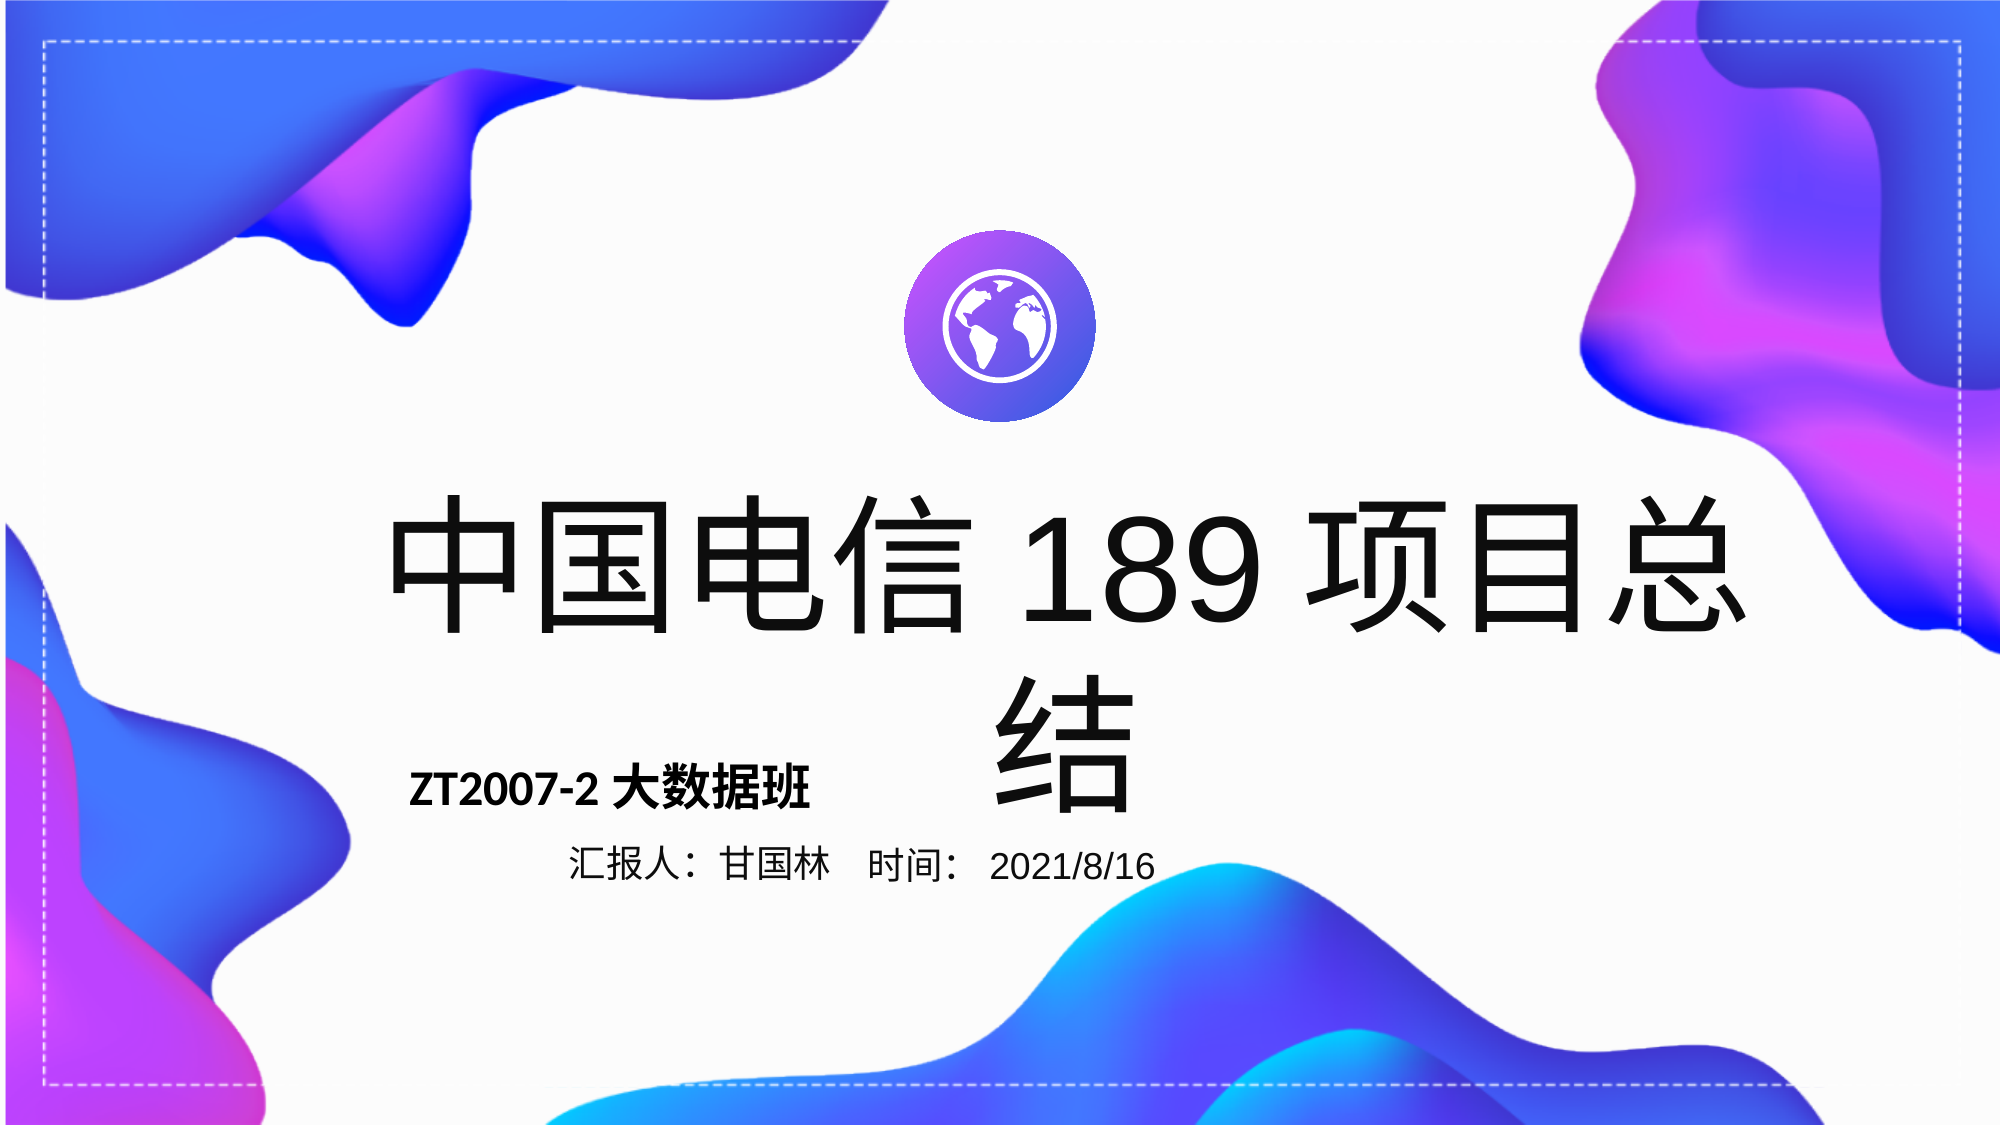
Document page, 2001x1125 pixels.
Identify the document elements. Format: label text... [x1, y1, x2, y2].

text_box 中国电信189项目总结 [1567, 471, 1815, 832]
picture [7, 0, 2000, 1125]
text_box 中国电信189项目总结 [316, 471, 441, 832]
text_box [942, 269, 1057, 384]
text_box ZT2007-2大数据班 [394, 748, 441, 824]
text_box 汇报人：甘国林 [277, 840, 441, 886]
